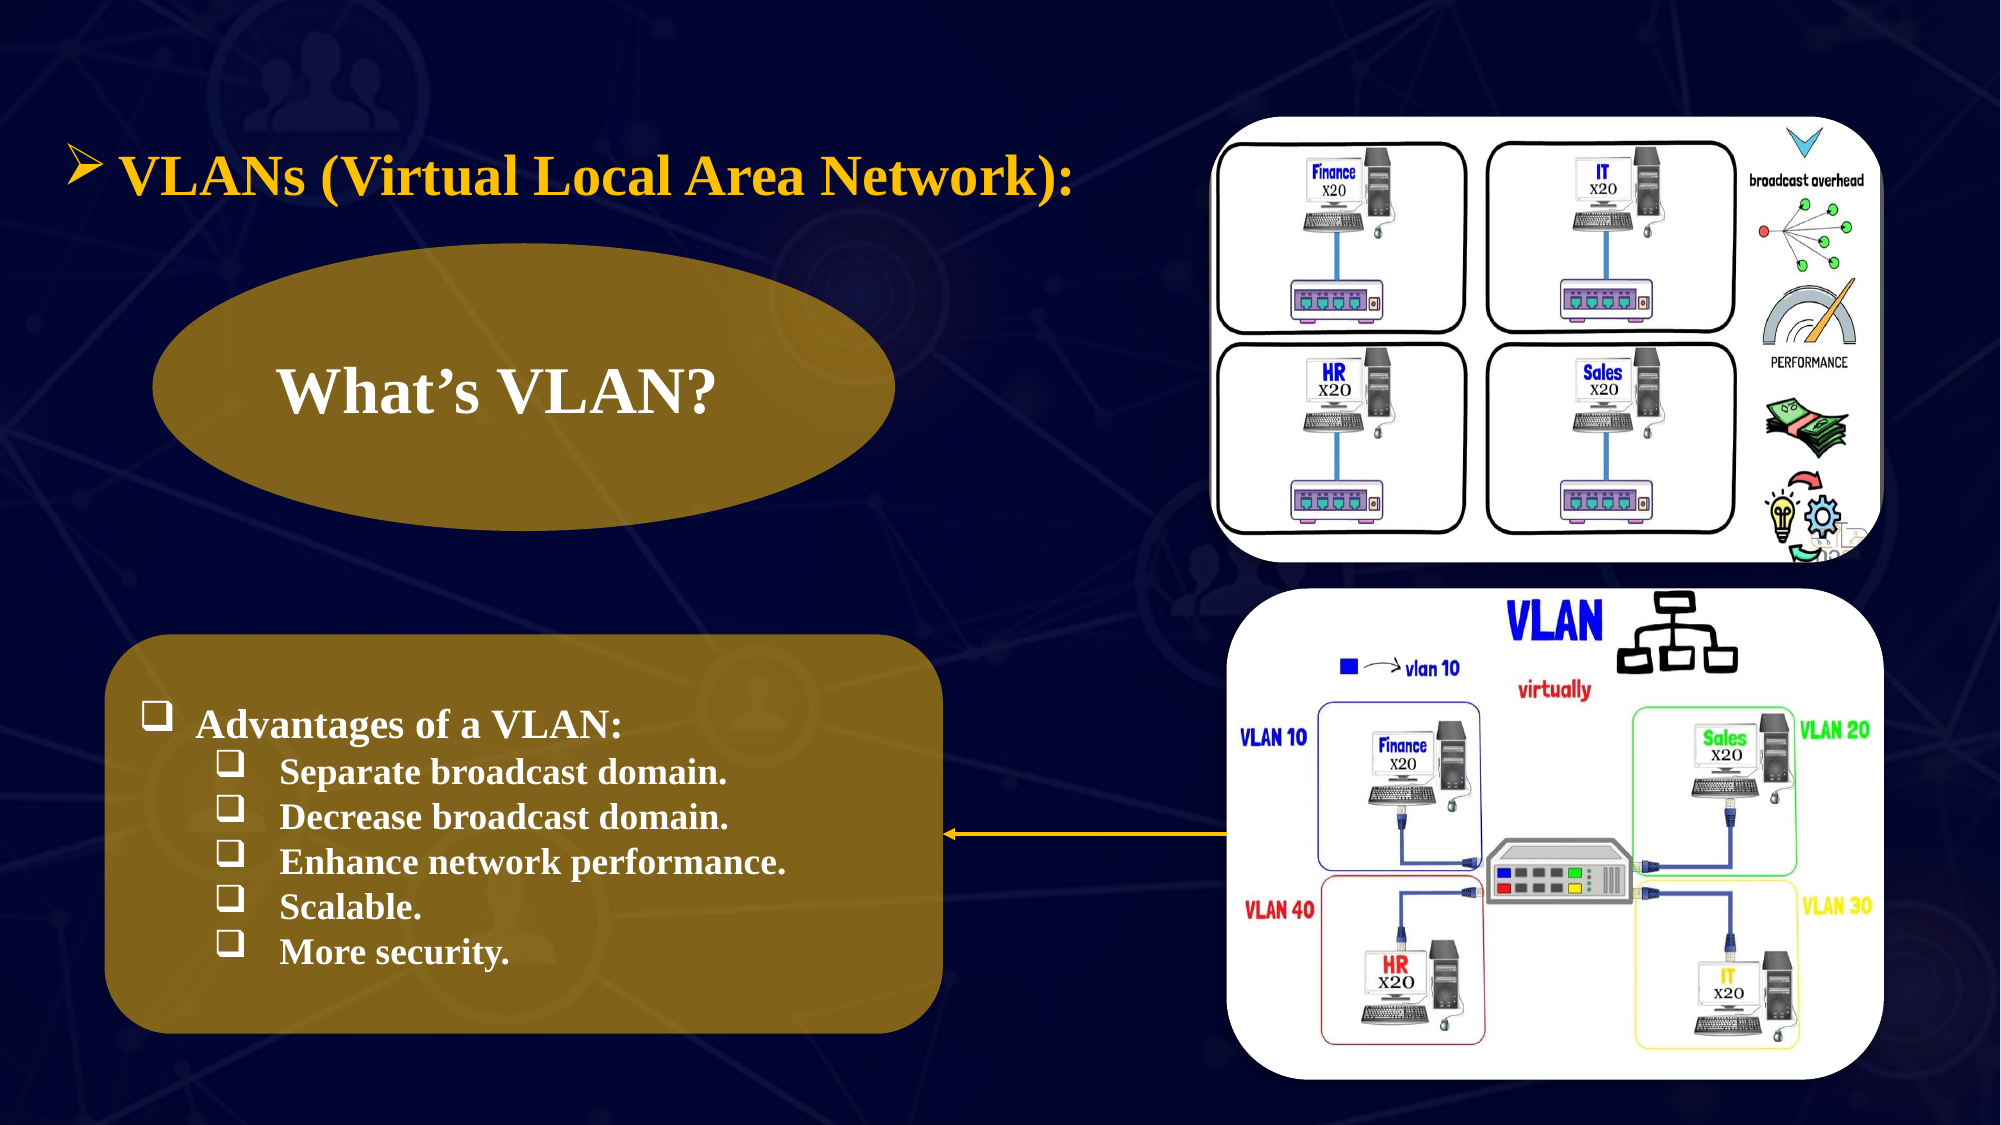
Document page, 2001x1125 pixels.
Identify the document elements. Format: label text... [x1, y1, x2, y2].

text_box Advantages of a VLAN: Separate broadcast domain. Decrease broadcast domain. Enhance network performance. Scalable. More security. [104, 634, 943, 1034]
picture [0, 0, 2001, 1125]
text_box VLANs (Virtual Local Area Network): [47, 129, 1144, 215]
text_box What’s VLAN? [152, 243, 896, 532]
